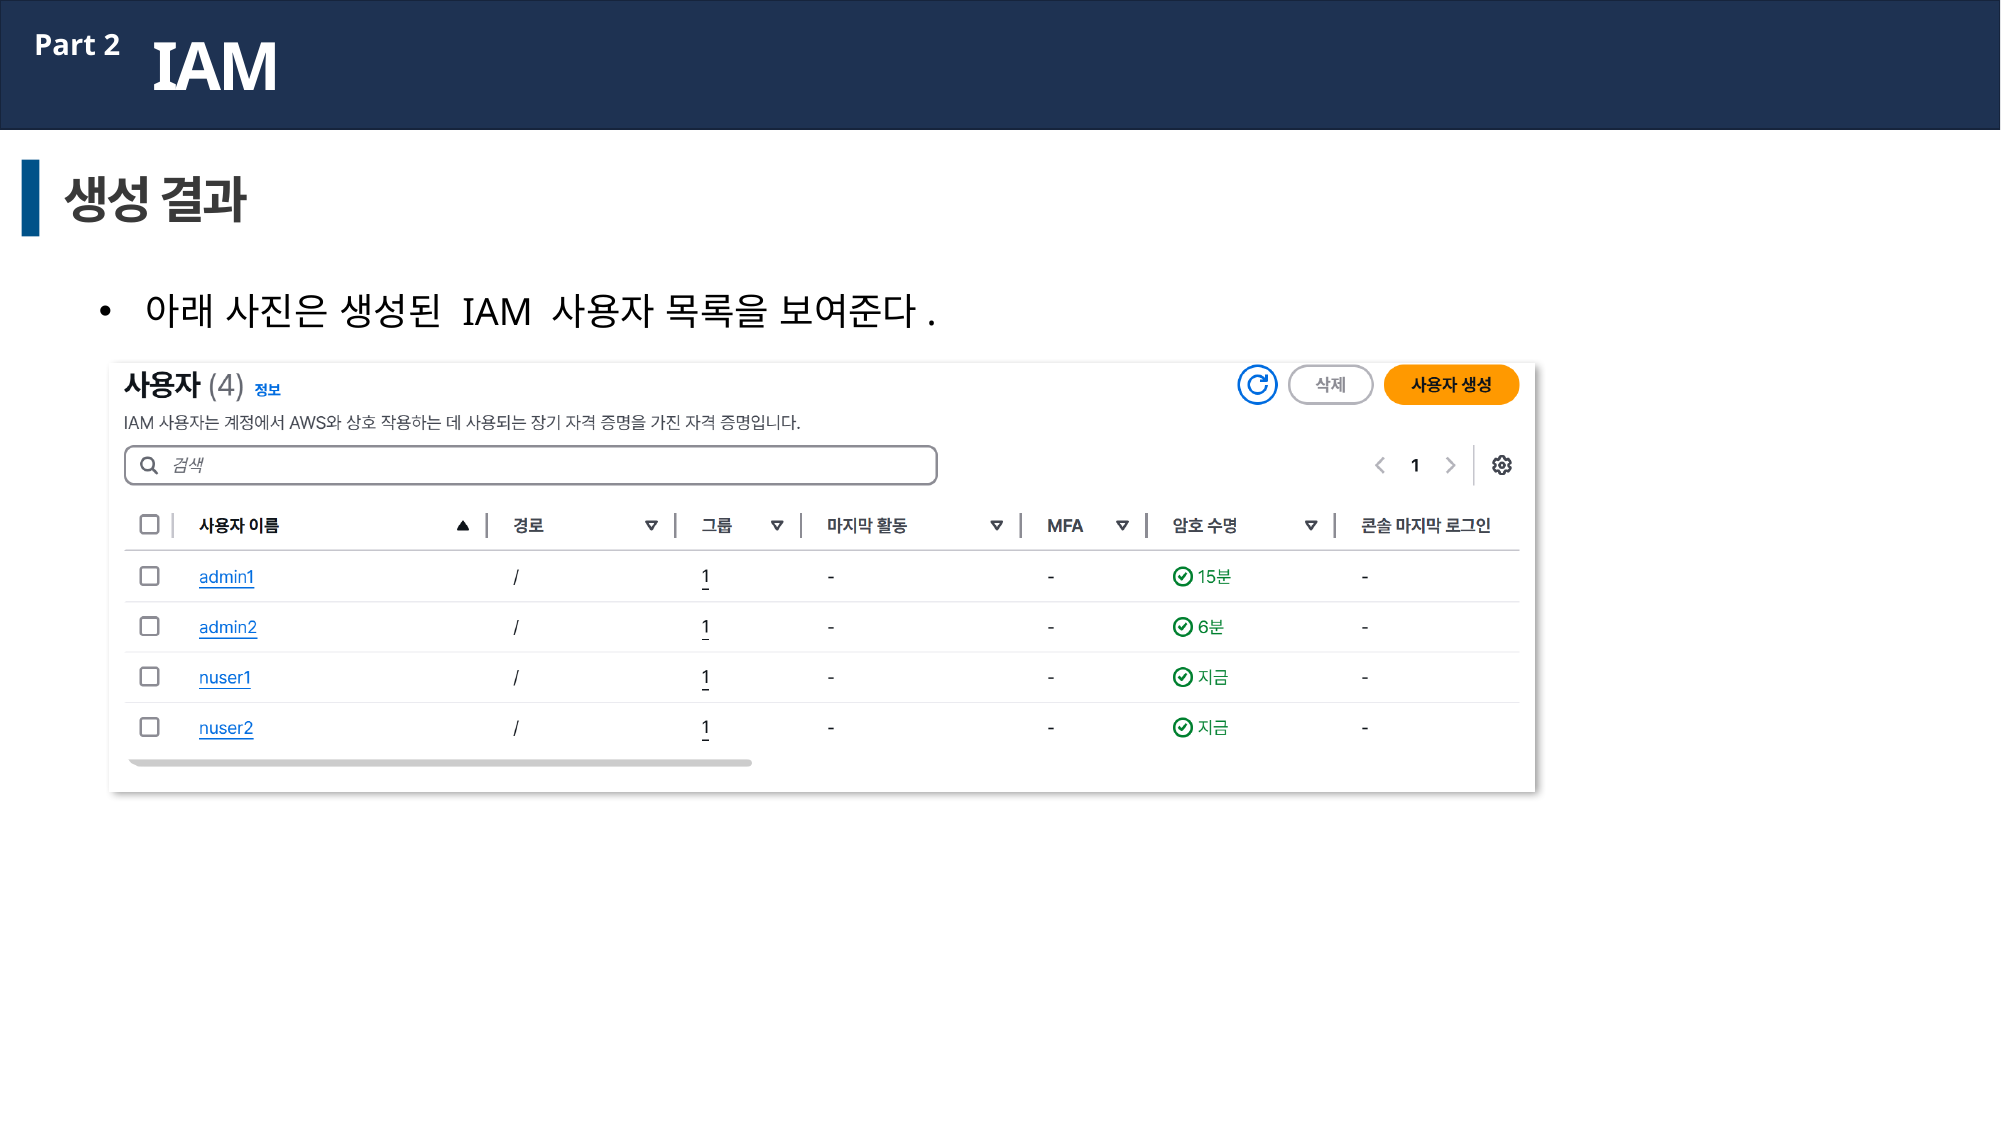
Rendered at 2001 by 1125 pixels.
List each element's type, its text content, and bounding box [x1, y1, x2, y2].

text_box [21, 159, 40, 237]
text_box 아래 사진은 생성된 IAM 사용자 목록을 보여준다. [84, 258, 1916, 341]
picture [109, 363, 1535, 792]
text_box Part 2 [19, 19, 143, 69]
text_box 생성 결과 [48, 160, 264, 236]
text_box IAM [137, 16, 296, 112]
